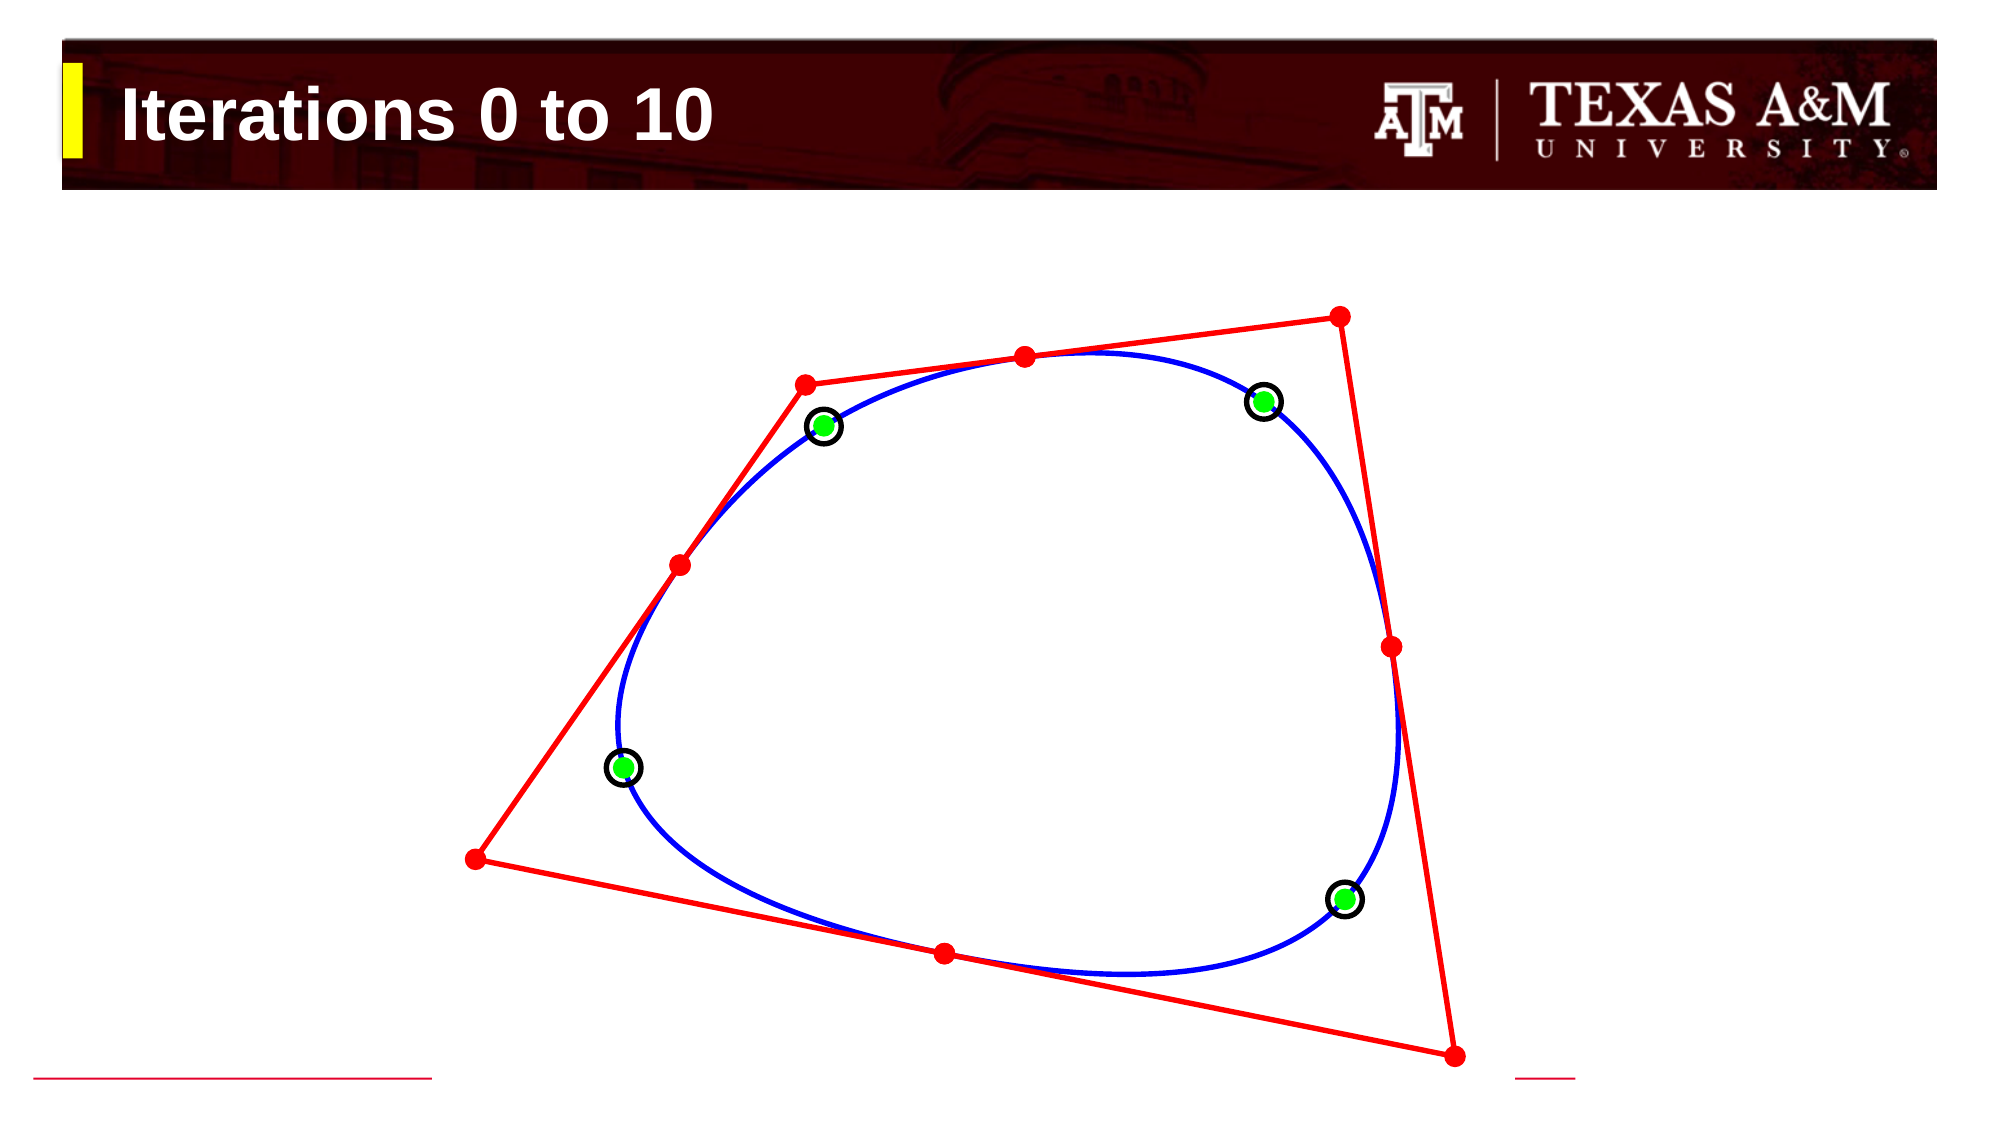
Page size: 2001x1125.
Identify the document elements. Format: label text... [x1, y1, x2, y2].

picture [62, 37, 105, 190]
picture [431, 279, 1516, 1103]
title Iterations 0 to 10 [105, 16, 1367, 205]
picture [1367, 37, 1937, 190]
